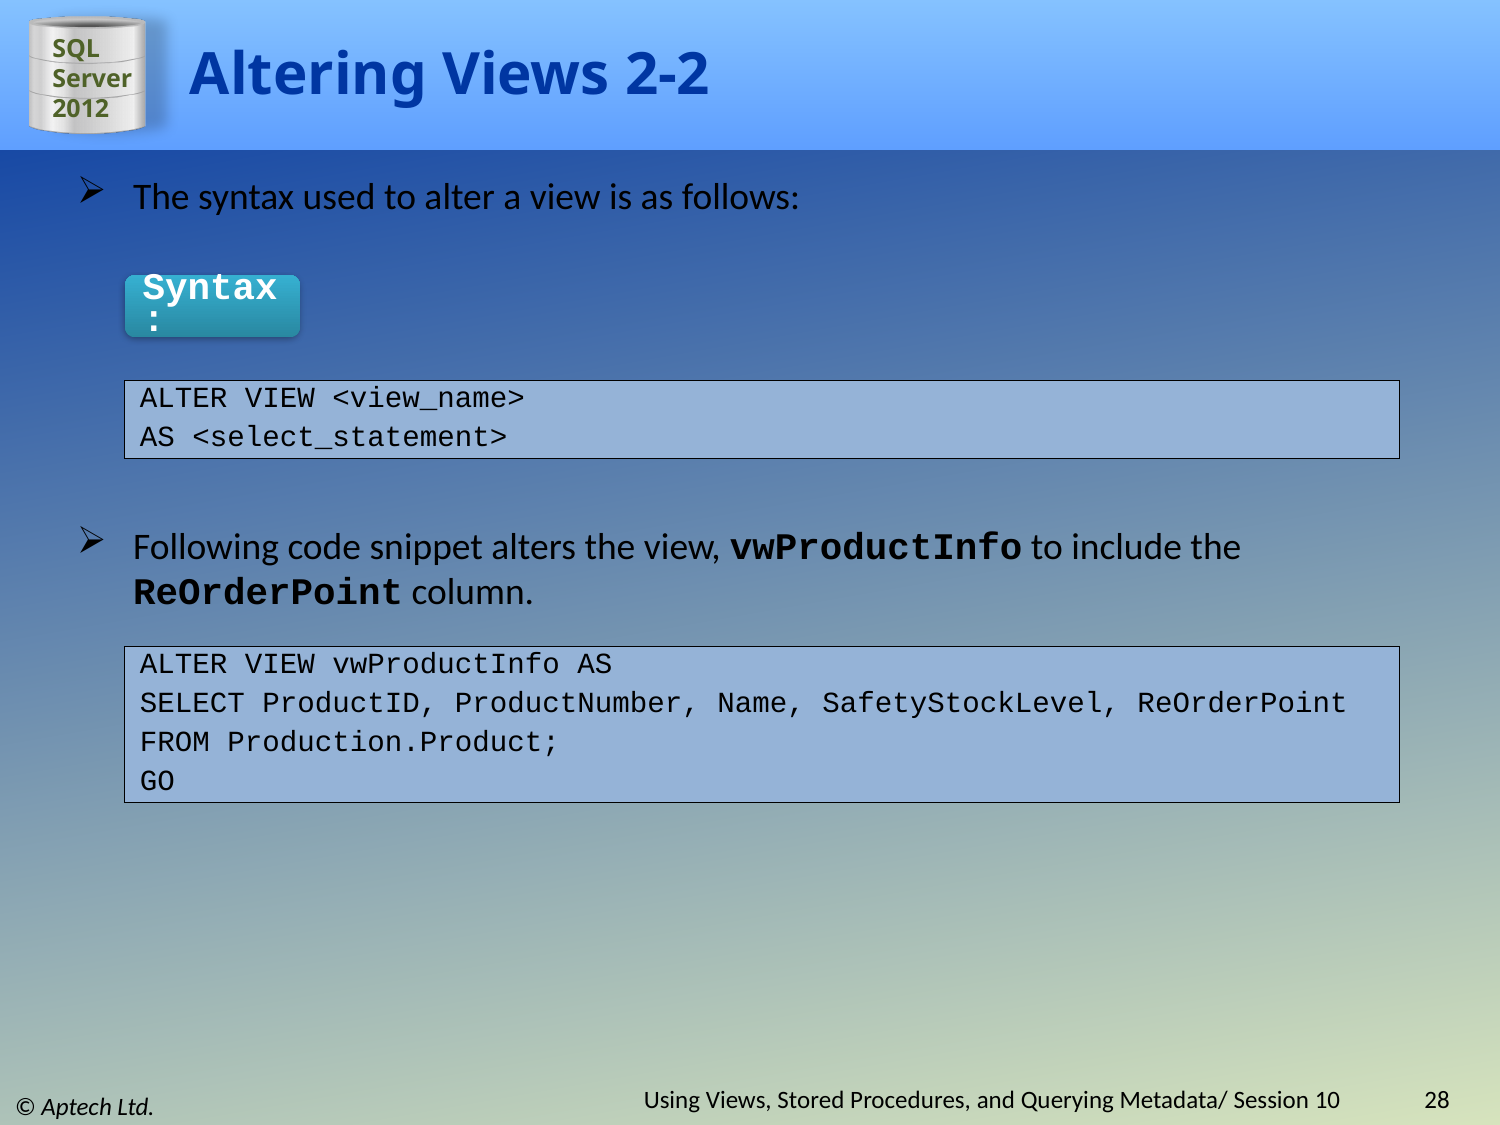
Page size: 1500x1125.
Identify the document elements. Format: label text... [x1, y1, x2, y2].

text_box ALTER VIEW vwProductInfo AS SELECT ProductID, ProductNumber, Name, SafetyStockLevel, ReOrderPoint FROM Production.Product; GO [124, 646, 1400, 803]
footer Using Views, Stored Procedures, and Querying Metadata/ Session 10 [375, 1084, 1363, 1113]
title Altering Views 2-2 [174, 37, 1426, 106]
text_box Syntax: [125, 274, 301, 338]
text_box The syntax used to alter a view is as follows: [62, 164, 1475, 225]
slide_number 28 [1363, 1084, 1465, 1113]
picture [24, 0, 150, 150]
text_box ALTER VIEW <view_name> AS <select_statement> [124, 380, 1400, 459]
text_box Following code snippet alters the view, vwProductInfo to include the ReOrderPoint column. [62, 514, 1475, 620]
